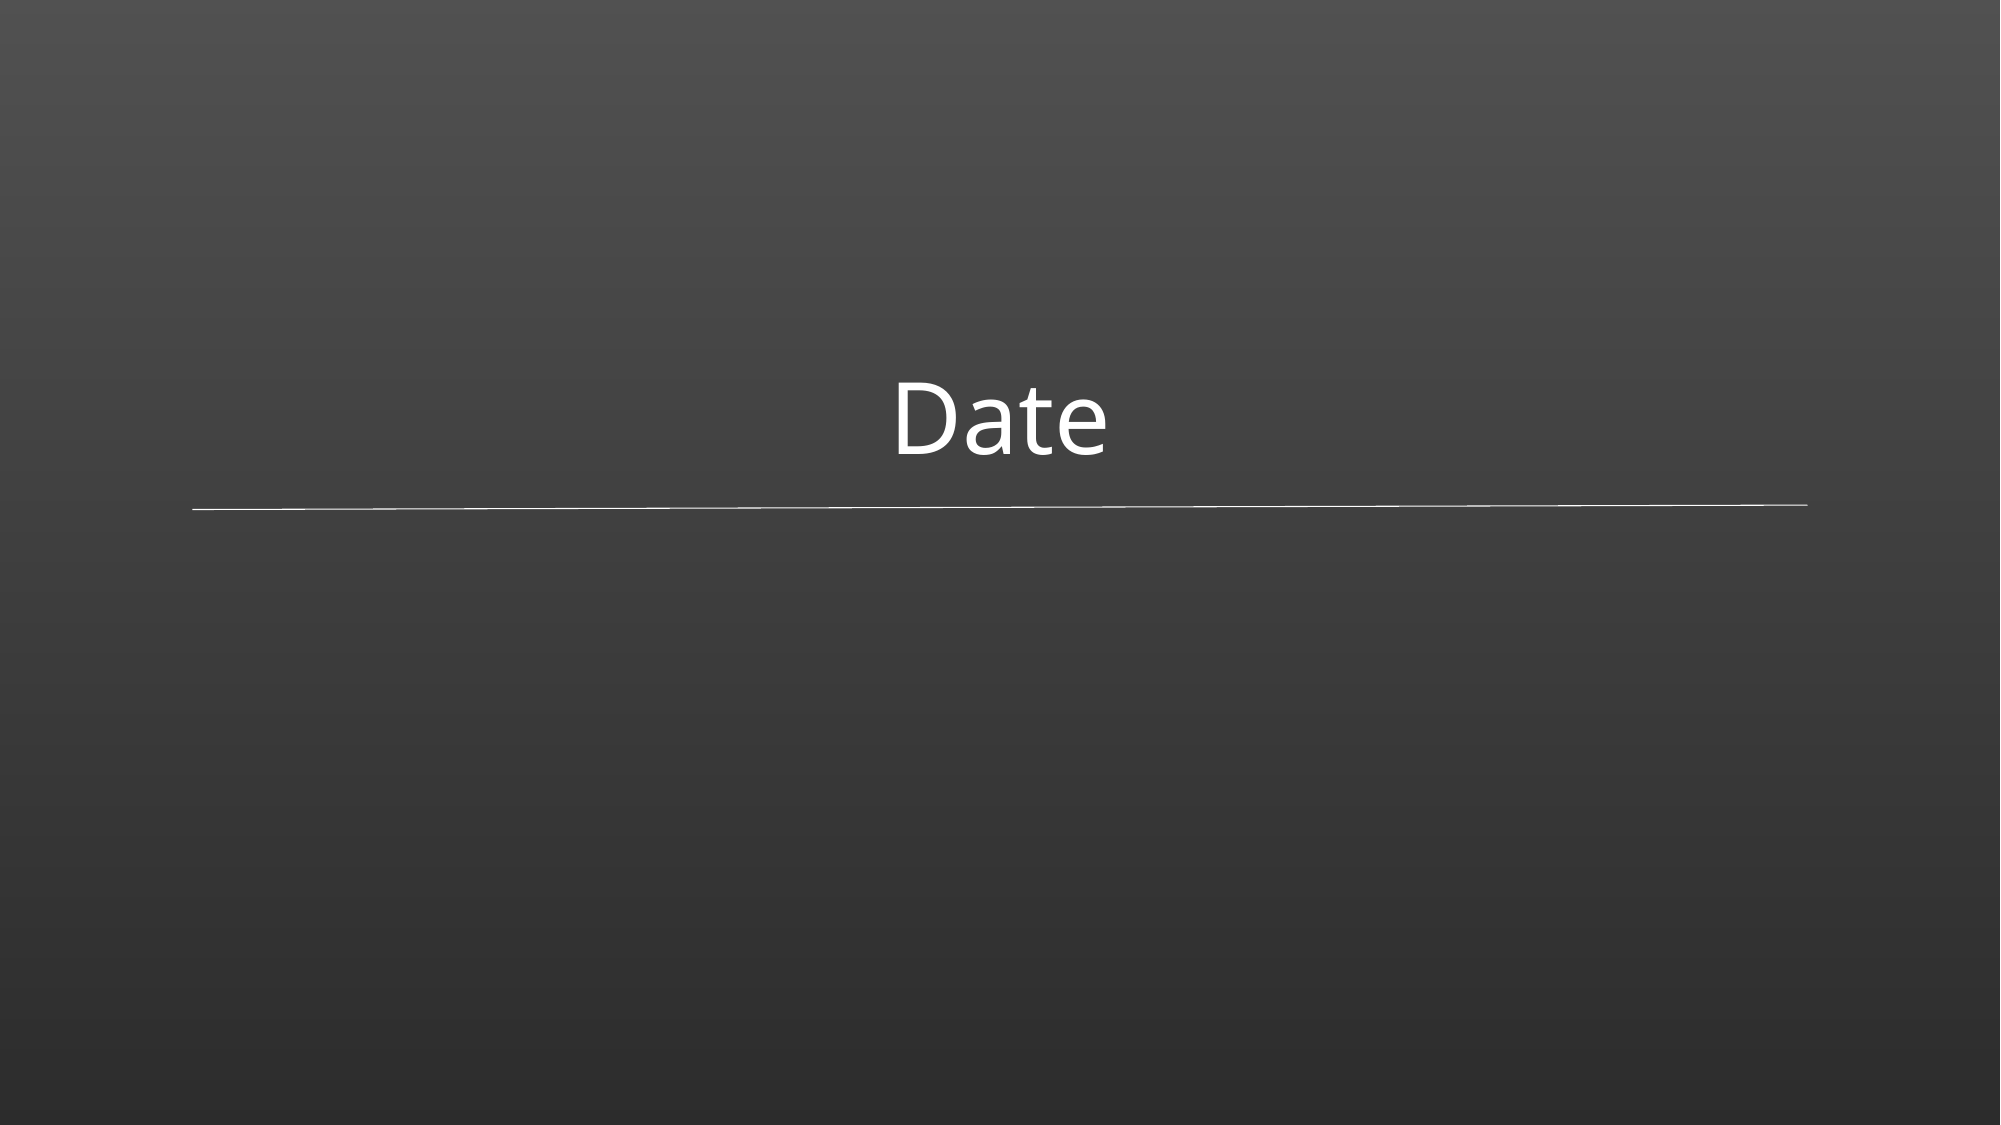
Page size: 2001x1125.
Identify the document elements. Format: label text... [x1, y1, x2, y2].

title Date [249, 219, 1750, 484]
